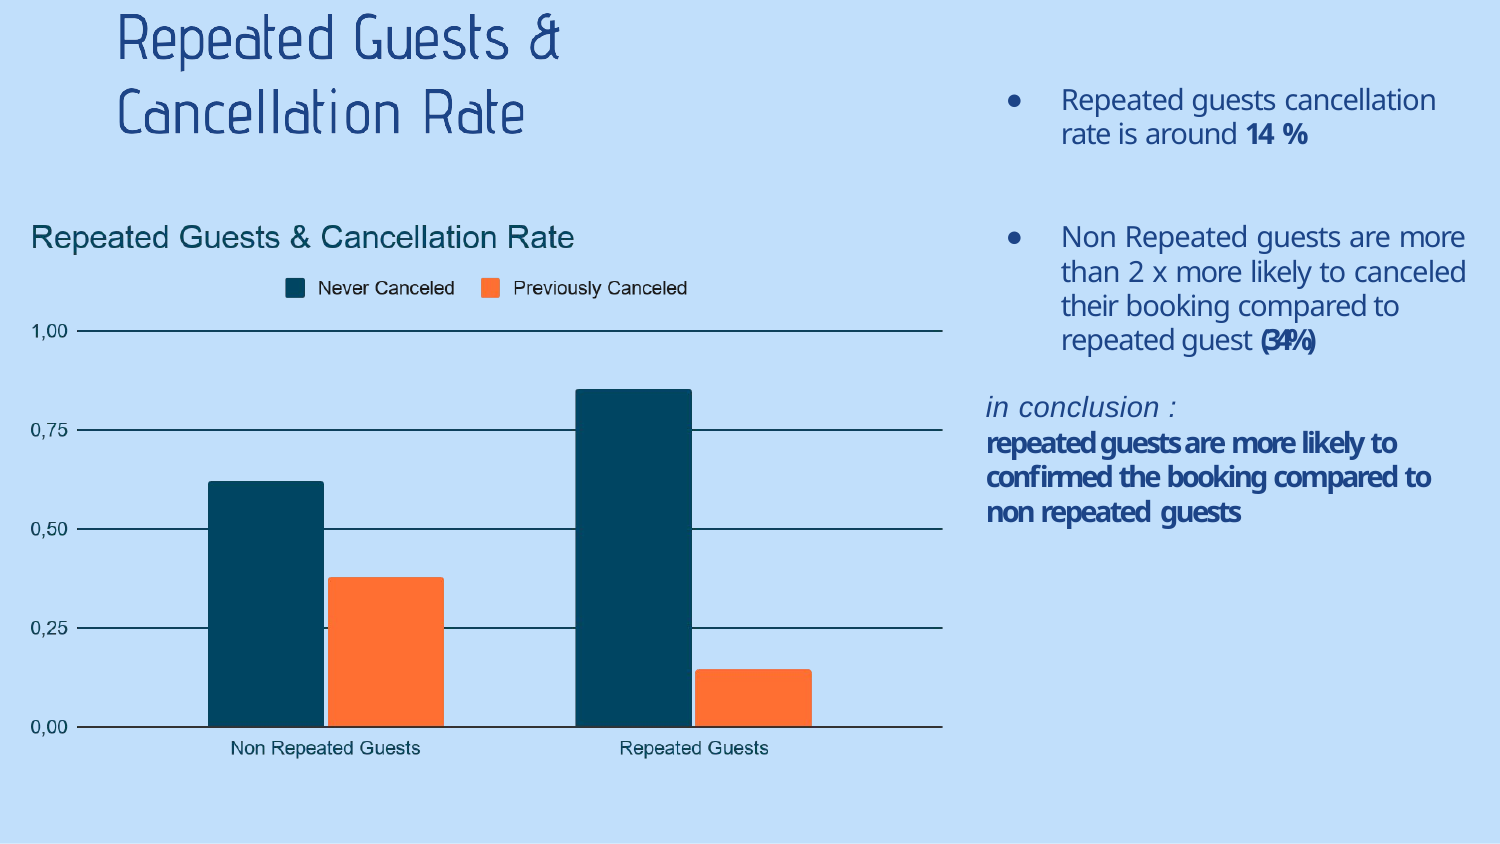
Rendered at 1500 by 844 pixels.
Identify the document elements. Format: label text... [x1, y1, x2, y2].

text_box [0, 187, 972, 789]
text_box [120, 13, 560, 72]
text_box Repeated guests cancellation rate is around 14 % Non Repeated guests are more than 2 x more likely to canceled their booking compared to repeated guest (34%) in conclusion : repeated guests are more likely to conﬁrmed the booking compared to non repeated guests [983, 78, 1486, 529]
text_box [119, 88, 524, 134]
